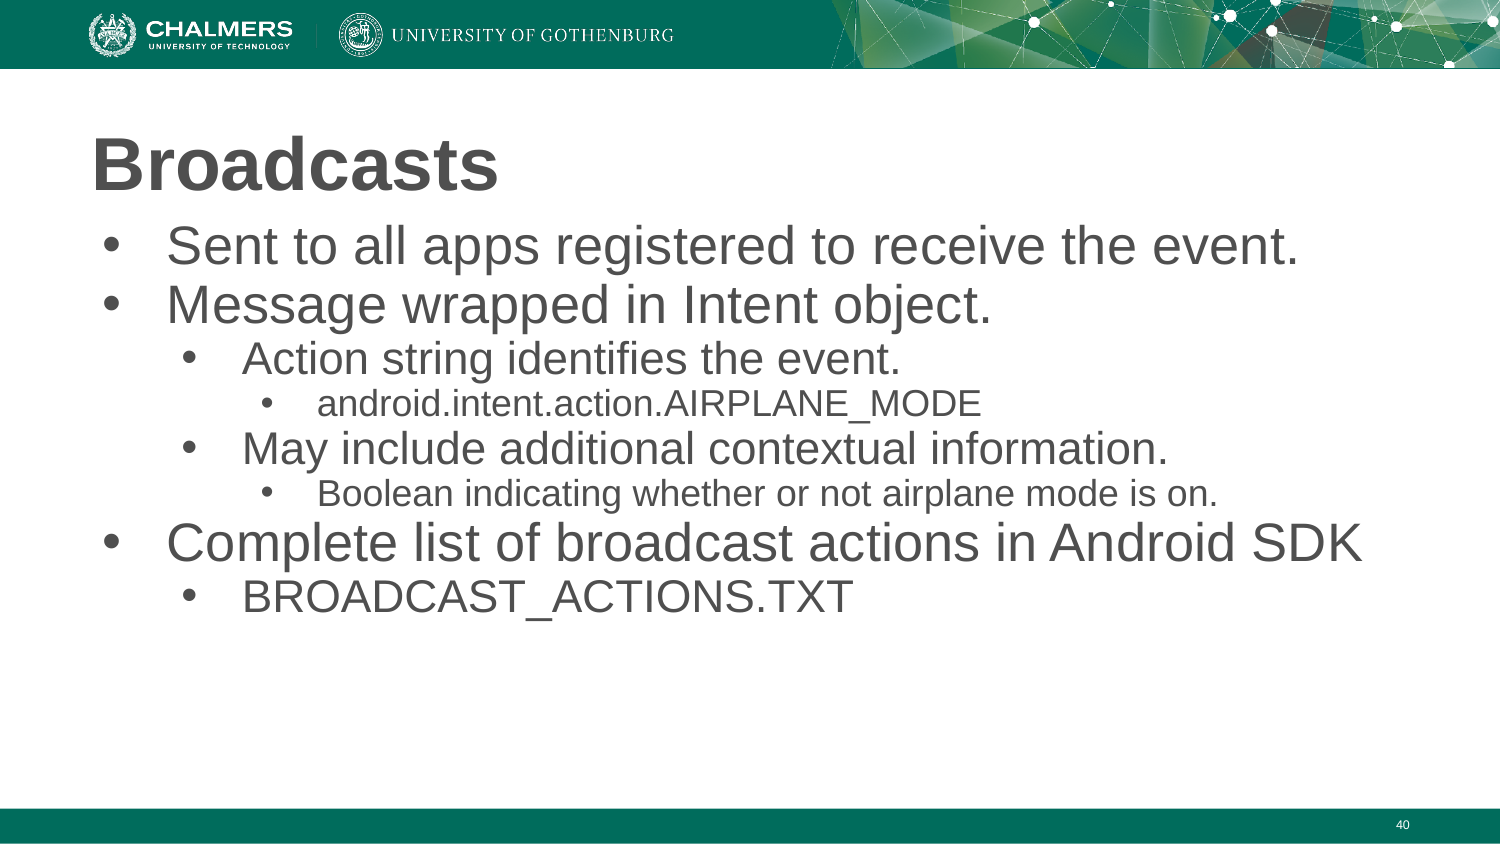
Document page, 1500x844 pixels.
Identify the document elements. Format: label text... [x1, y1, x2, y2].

title Broadcasts [76, 100, 1425, 210]
slide_number ‹#› [1074, 809, 1425, 844]
list Sent to all apps registered to receive the event. Message wrapped in Intent object. Action string identifies the event. android.intent.action.AIRPLANE_MODE May include additional contextual information. Boolean indicating whether or not airplane mode is on. Complete list of broadcast actions in Android SDK BROADCAST_ACTIONS.TXT [76, 210, 1425, 782]
picture [64, 0, 696, 85]
picture [759, 0, 1500, 68]
